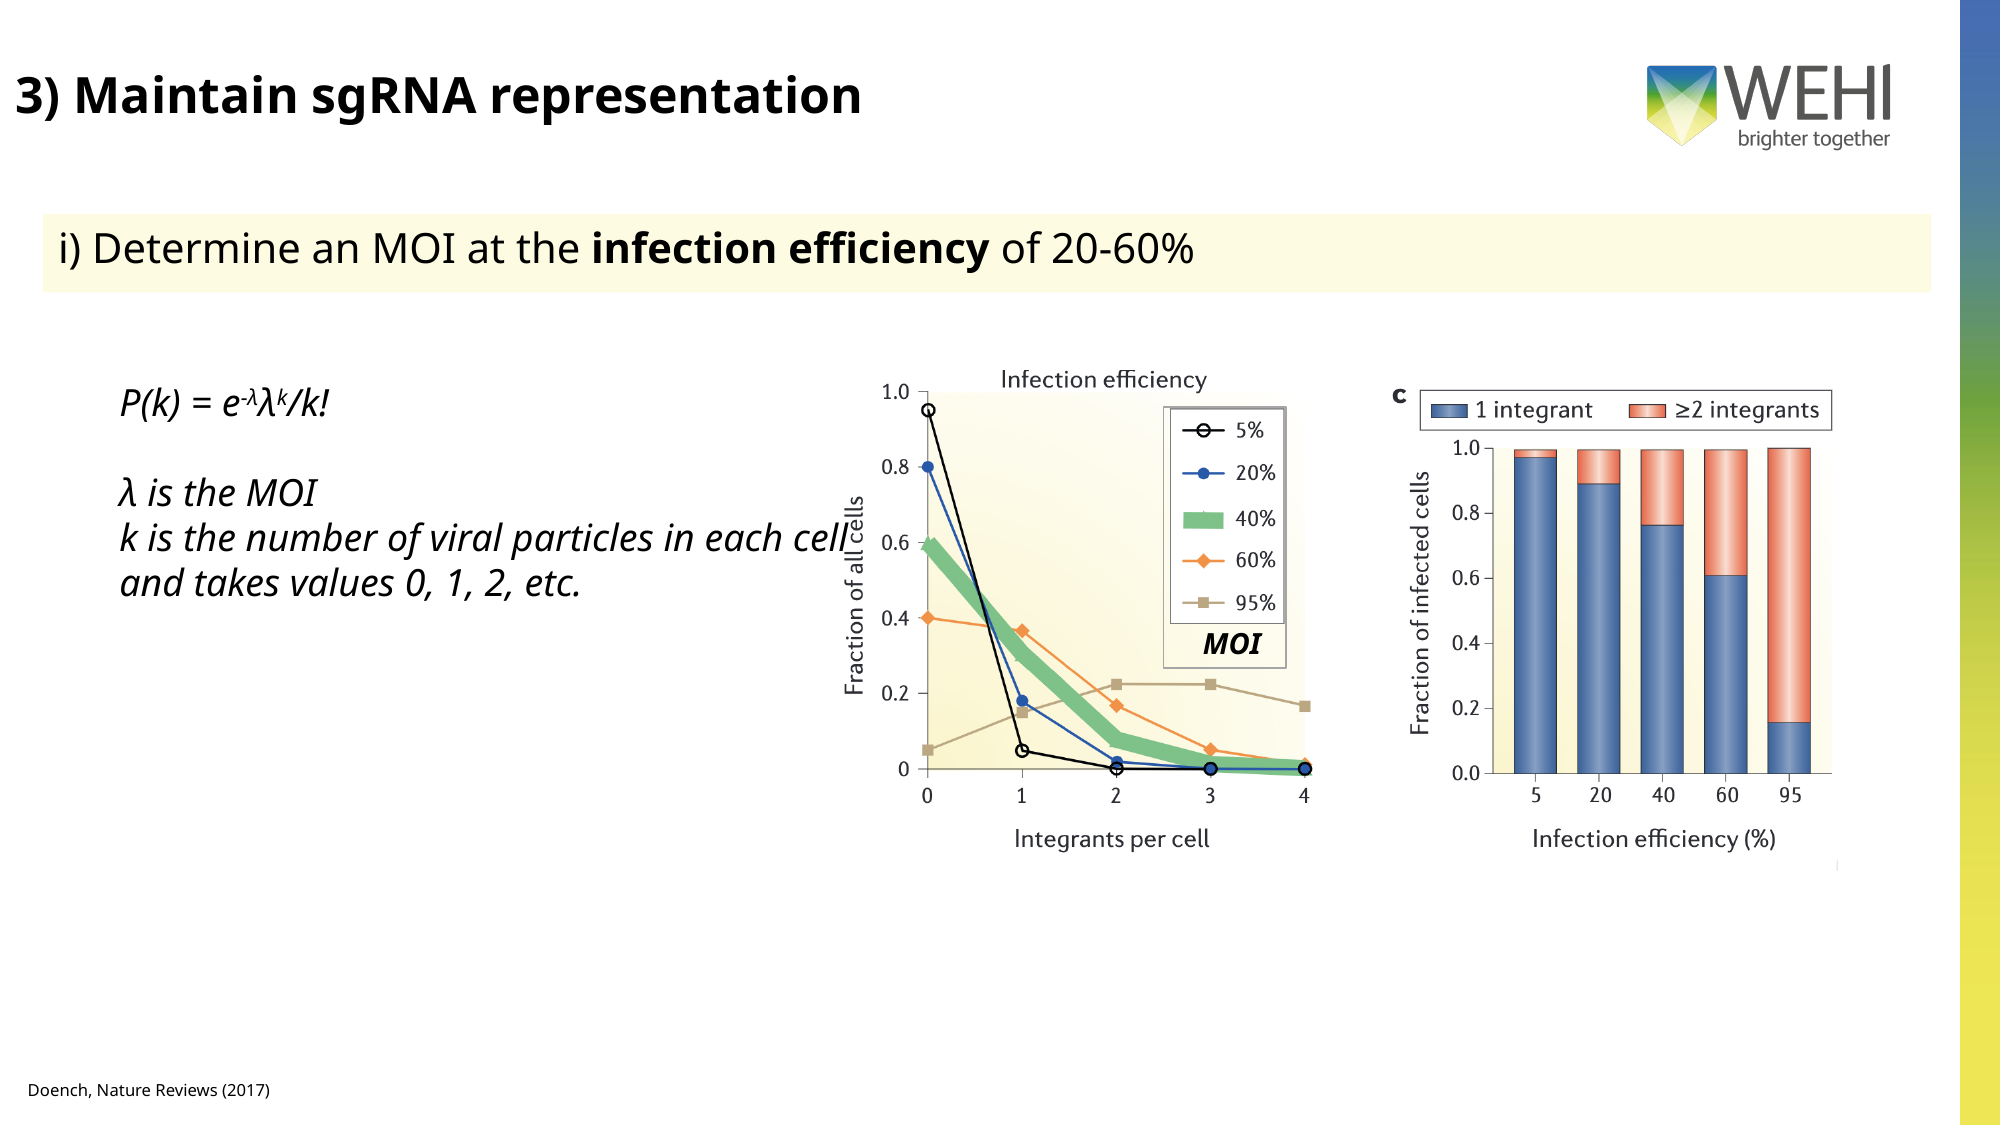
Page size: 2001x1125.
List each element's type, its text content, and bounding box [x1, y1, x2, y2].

text_box i) Determine an MOI at the infection efficiency of 20-60% [43, 213, 1932, 293]
text_box Doench, Nature Reviews (2017) [12, 1072, 671, 1108]
title 3) Maintain sgRNA representation [0, 0, 1623, 188]
picture [833, 370, 1838, 871]
text_box P(k) = e-λλk/k! λ is the MOI k is the number of viral particles in each cell and takes values 0, 1, 2, etc. [104, 326, 892, 612]
picture [1641, 61, 1896, 153]
picture [1960, 0, 2000, 1125]
